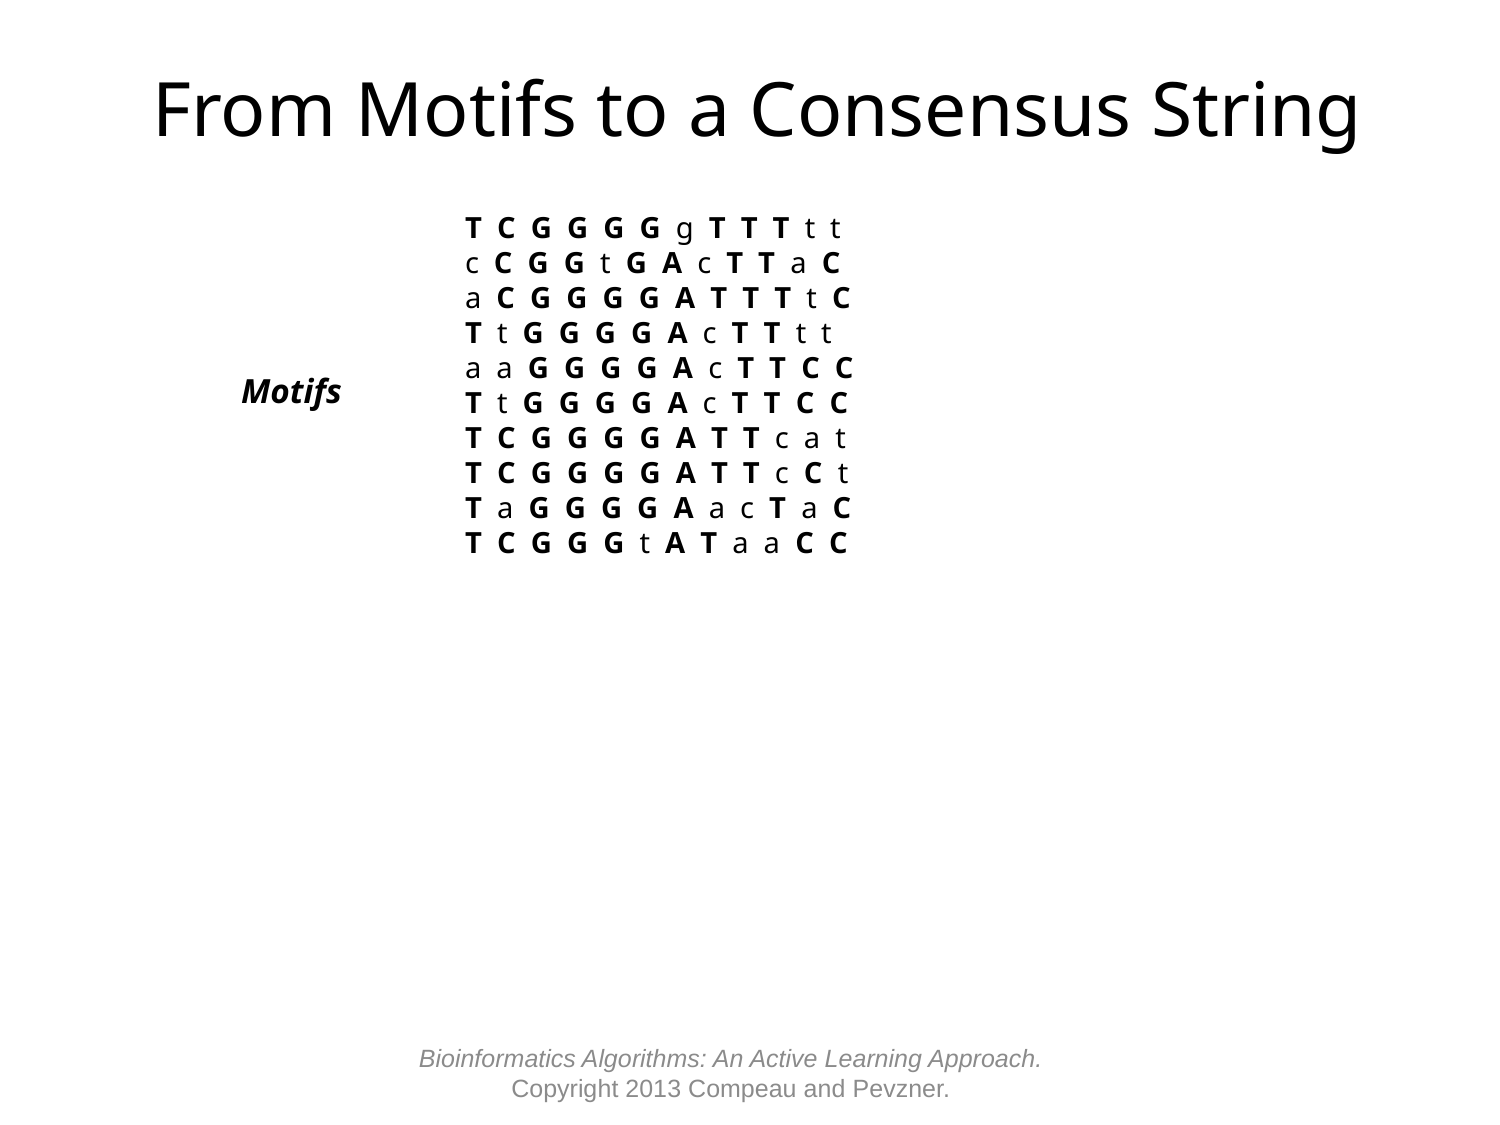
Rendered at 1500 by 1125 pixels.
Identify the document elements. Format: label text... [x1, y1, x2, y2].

text_box T C G G G G g T T T t t c C G G t G A c T T a C a C G G G G A T T T t C T t G G G G A c T T t t a a G G G G A c T T C C T t G G G G A c T T C C T C G G G G A T T c a t T C G G G G A T T c C t T a G G G G A a c T a C T C G G G t A T a a C C [450, 202, 1100, 567]
footer Bioinformatics Algorithms: An Active Learning Approach. Copyright 2013 Compeau and Pevzner. [387, 1042, 1075, 1103]
title From Motifs to a Consensus String [75, 12, 1425, 200]
text_box Motifs [226, 362, 357, 418]
